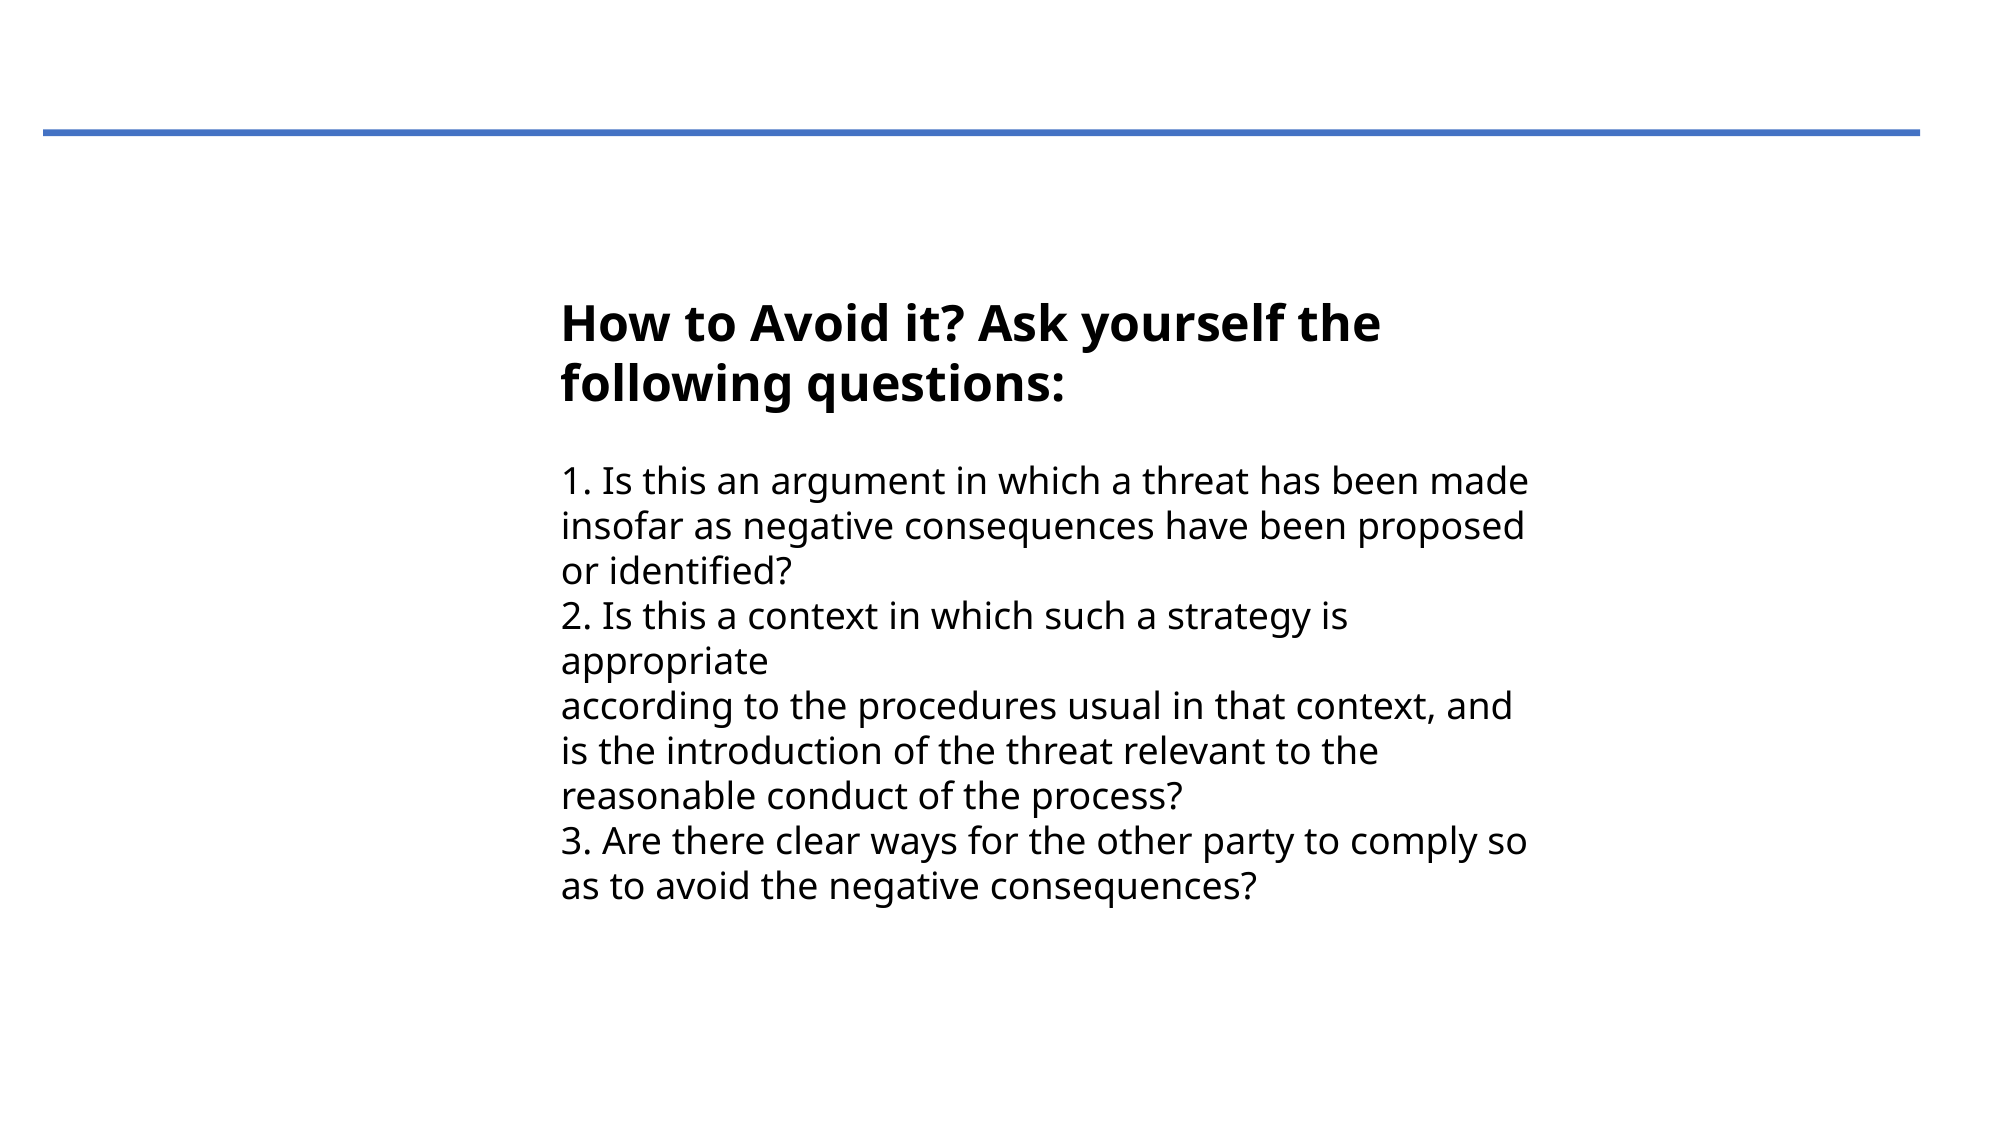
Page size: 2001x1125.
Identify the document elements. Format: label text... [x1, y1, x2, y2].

text_box [42, 128, 1921, 137]
text_box How to Avoid it? Ask yourself the following questions: 1. Is this an argument in which a threat has been made insofar as negative consequences have been proposed or identified? 2. Is this a context in which such a strategy is appropriate according to the procedures usual in that context, and is the introduction of the threat relevant to the reasonable conduct of the process? 3. Are there clear ways for the other party to comply so as to avoid the negative consequences? [546, 284, 1547, 915]
